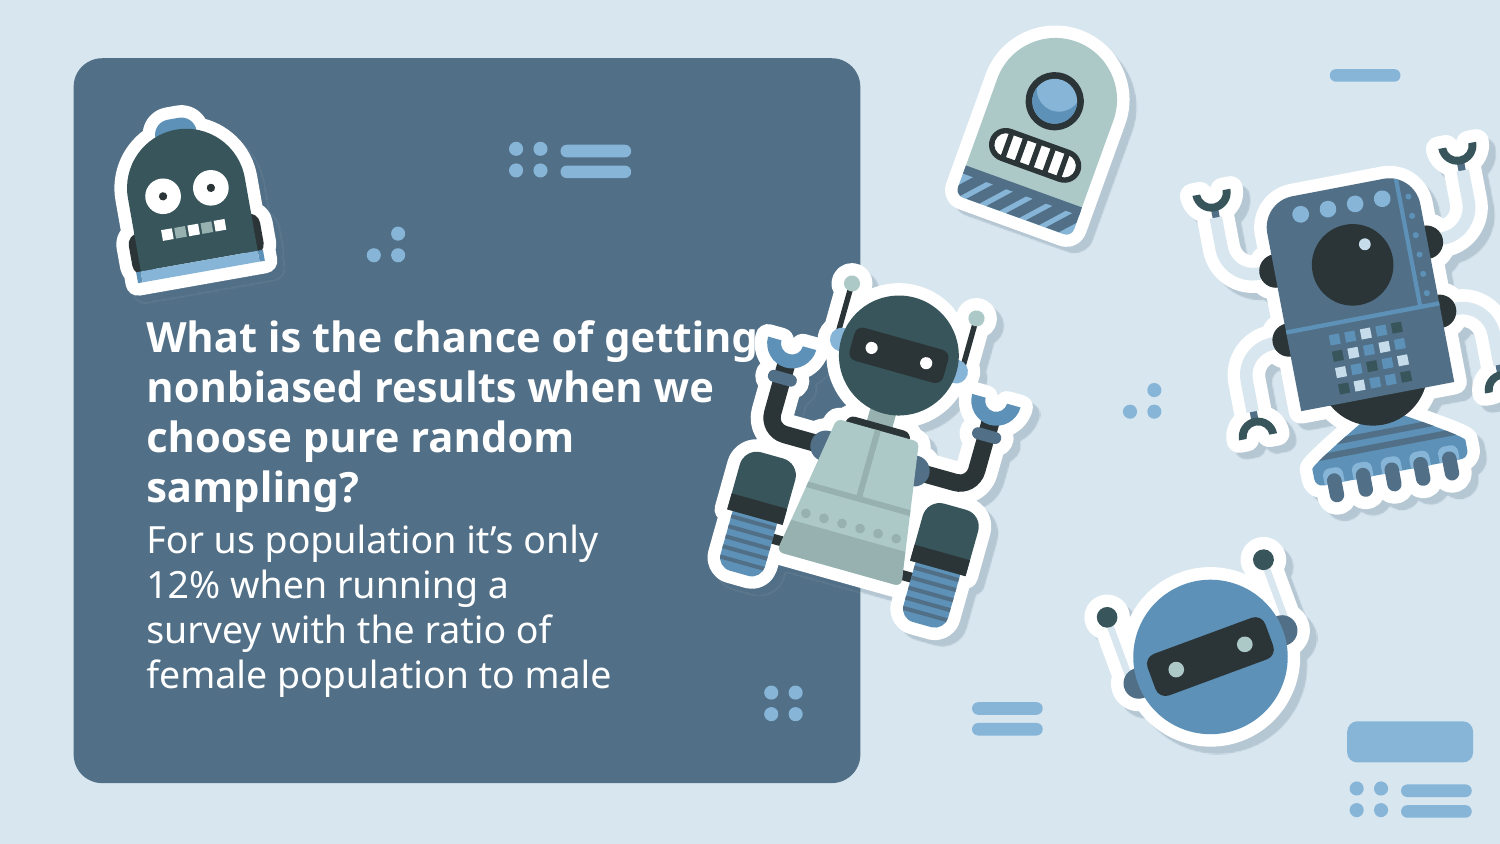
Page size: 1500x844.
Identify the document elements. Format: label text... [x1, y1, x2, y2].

title What is the chance of getting nonbiased results when we choose pure random sampling? [131, 295, 737, 569]
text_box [1220, 165, 1500, 495]
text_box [971, 701, 1043, 736]
subtitle For us population it’s only 12% when running a survey with the ratio of female population to male [131, 501, 632, 619]
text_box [120, 117, 255, 274]
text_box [366, 226, 406, 263]
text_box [763, 685, 803, 722]
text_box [982, 35, 1107, 222]
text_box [508, 141, 632, 179]
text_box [1122, 382, 1162, 419]
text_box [742, 287, 1005, 606]
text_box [1115, 573, 1304, 735]
